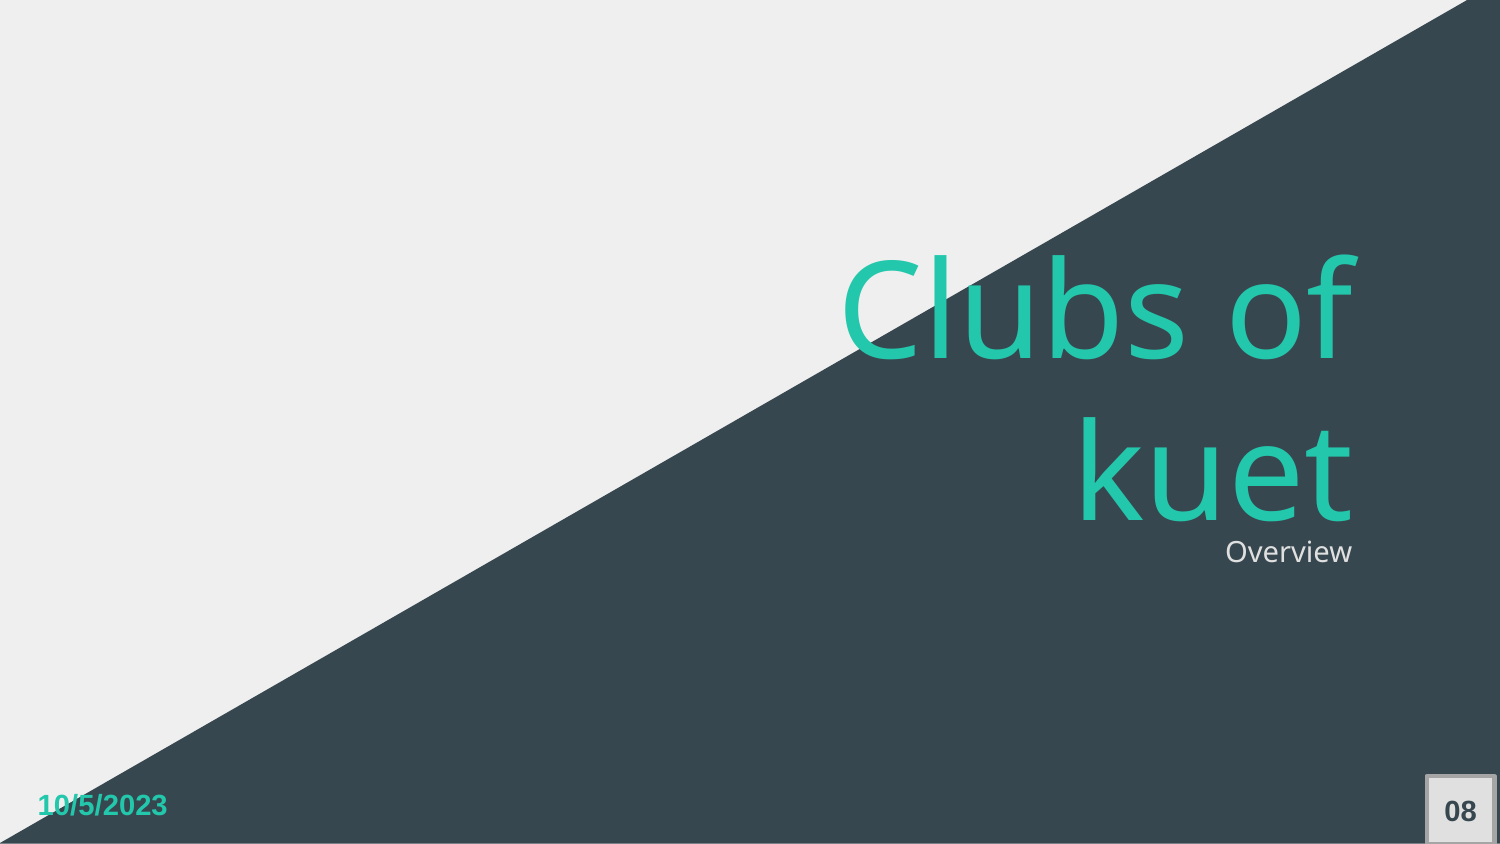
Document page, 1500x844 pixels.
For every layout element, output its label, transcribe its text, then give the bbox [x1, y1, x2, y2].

text_box 10/5/2023 [22, 785, 188, 822]
text_box 08 [1425, 774, 1497, 844]
title Clubs of kuet [729, 228, 1369, 563]
text_box Overview [1197, 521, 1381, 581]
